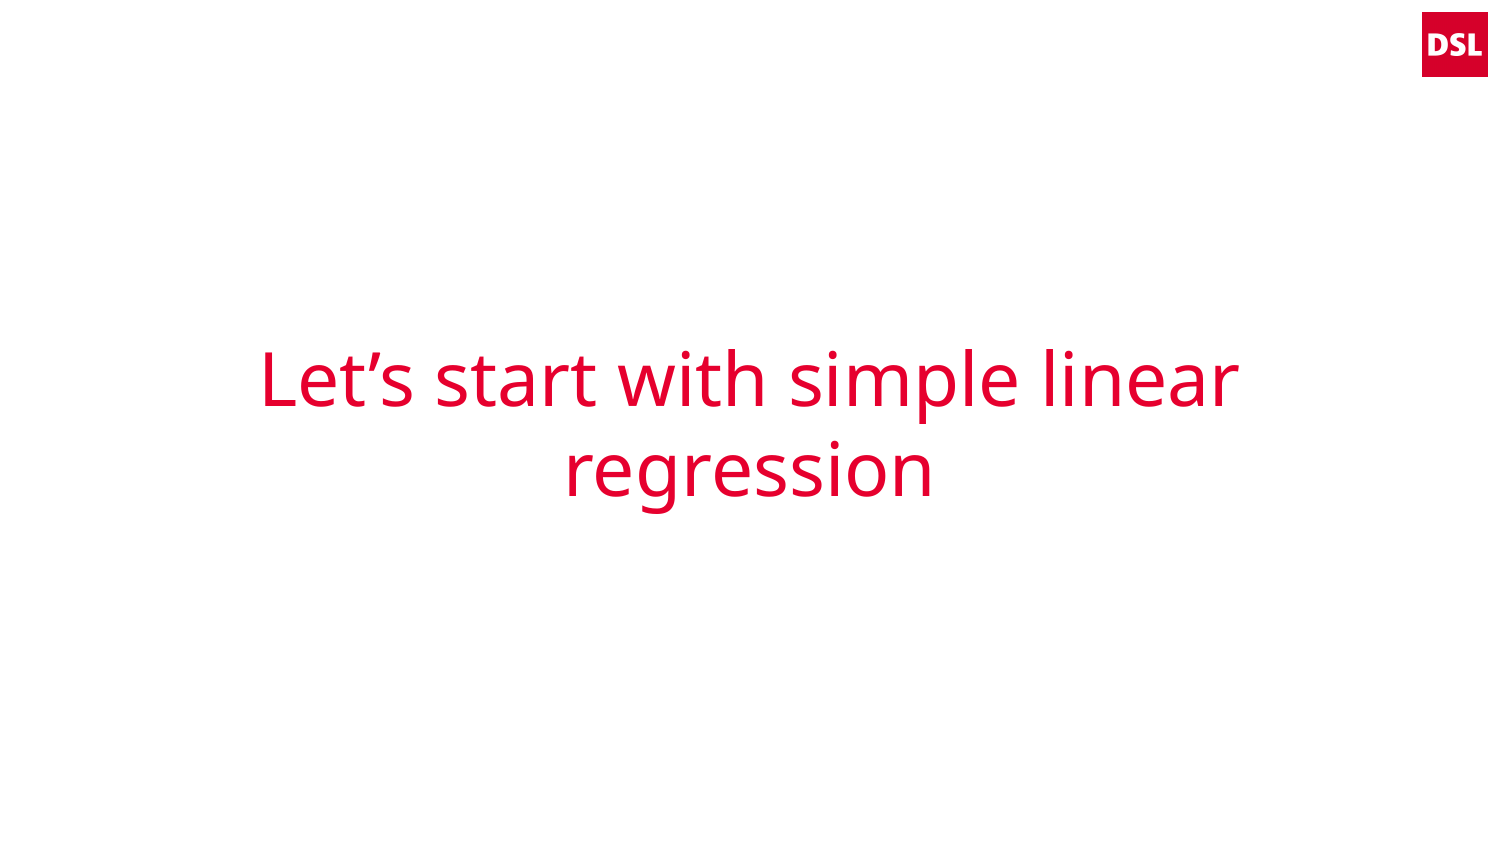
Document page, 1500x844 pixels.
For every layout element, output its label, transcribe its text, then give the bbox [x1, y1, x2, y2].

title Let’s start with simple linear regression [51, 352, 1449, 491]
picture [1422, 12, 1488, 77]
